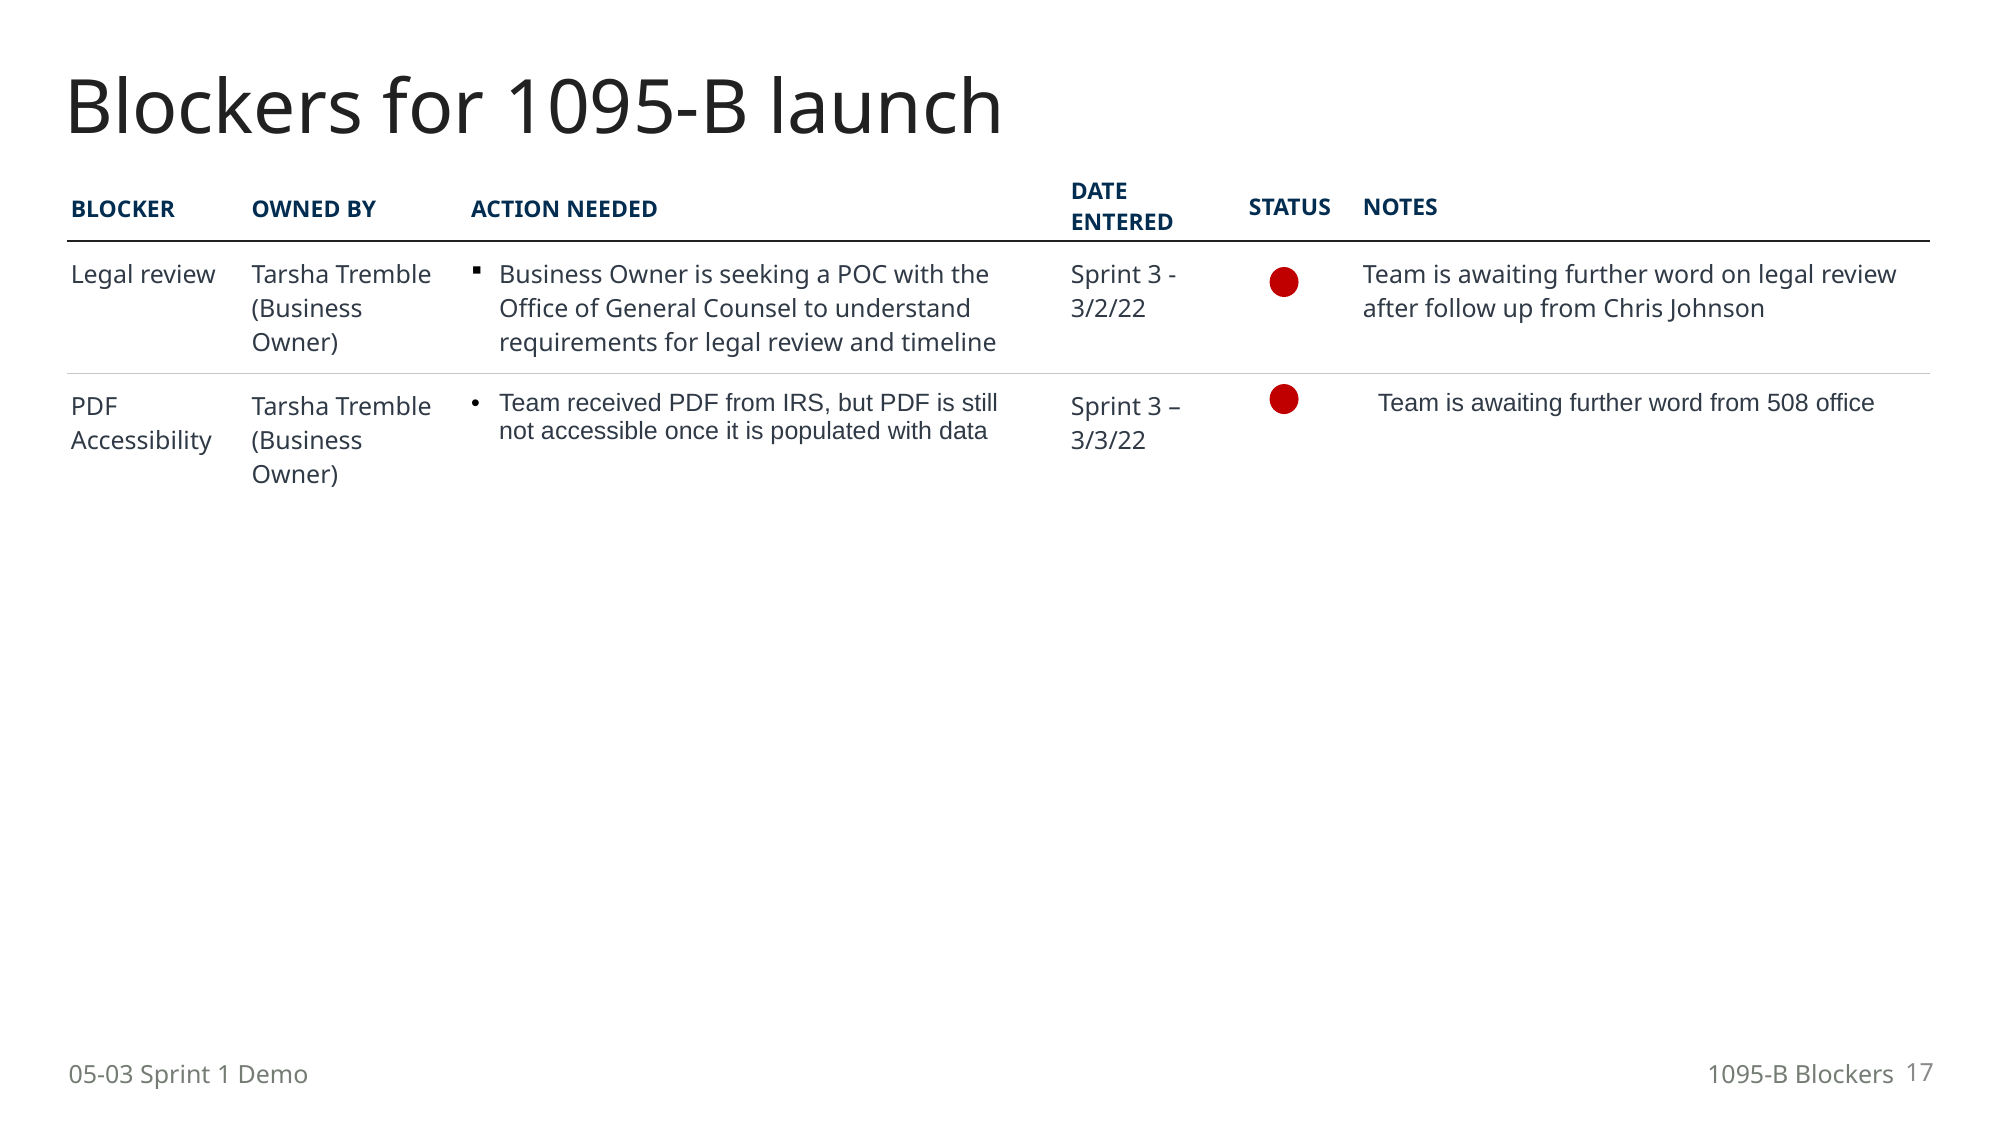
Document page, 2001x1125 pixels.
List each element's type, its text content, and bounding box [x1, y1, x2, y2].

table_cell [1245, 374, 1348, 506]
table_header BLOCKER [67, 171, 248, 240]
table_header OWNED BY [248, 171, 467, 240]
title Blockers for 1095-B launch [49, 61, 1372, 279]
table_header DATE ENTERED [1067, 171, 1245, 240]
table_header NOTES [1348, 171, 1930, 240]
table_cell Team received PDF from IRS, but PDF is still not accessible once it is populated with data [467, 374, 1067, 506]
text_box [1267, 264, 1301, 300]
table_cell Tarsha Tremble (Business Owner) [248, 242, 467, 373]
text_box 05-03 Sprint 1 Demo [68, 1051, 516, 1097]
table_cell Team is awaiting further word from 508 office [1348, 374, 1930, 506]
table_header STATUS [1245, 171, 1348, 240]
table_cell Sprint 3 - 3/2/22 [1067, 242, 1245, 373]
table_cell Team is awaiting further word on legal review after follow up from Chris Johnson [1348, 242, 1930, 373]
text_box 1095-B Blockers [1663, 1051, 1910, 1097]
table_cell [1245, 242, 1348, 373]
table_cell Tarsha Tremble (Business Owner) [248, 374, 467, 506]
slide_number 17 [1882, 1043, 1949, 1104]
text_box [1267, 381, 1301, 417]
table_header ACTION NEEDED [467, 171, 1067, 240]
table_cell Business Owner is seeking a POC with the Office of General Counsel to understand requirements for legal review and timeline [467, 242, 1067, 373]
table_cell Sprint 3 – 3/3/22 [1067, 374, 1245, 506]
table_cell PDF Accessibility [67, 374, 248, 506]
table_cell Legal review [67, 242, 248, 373]
